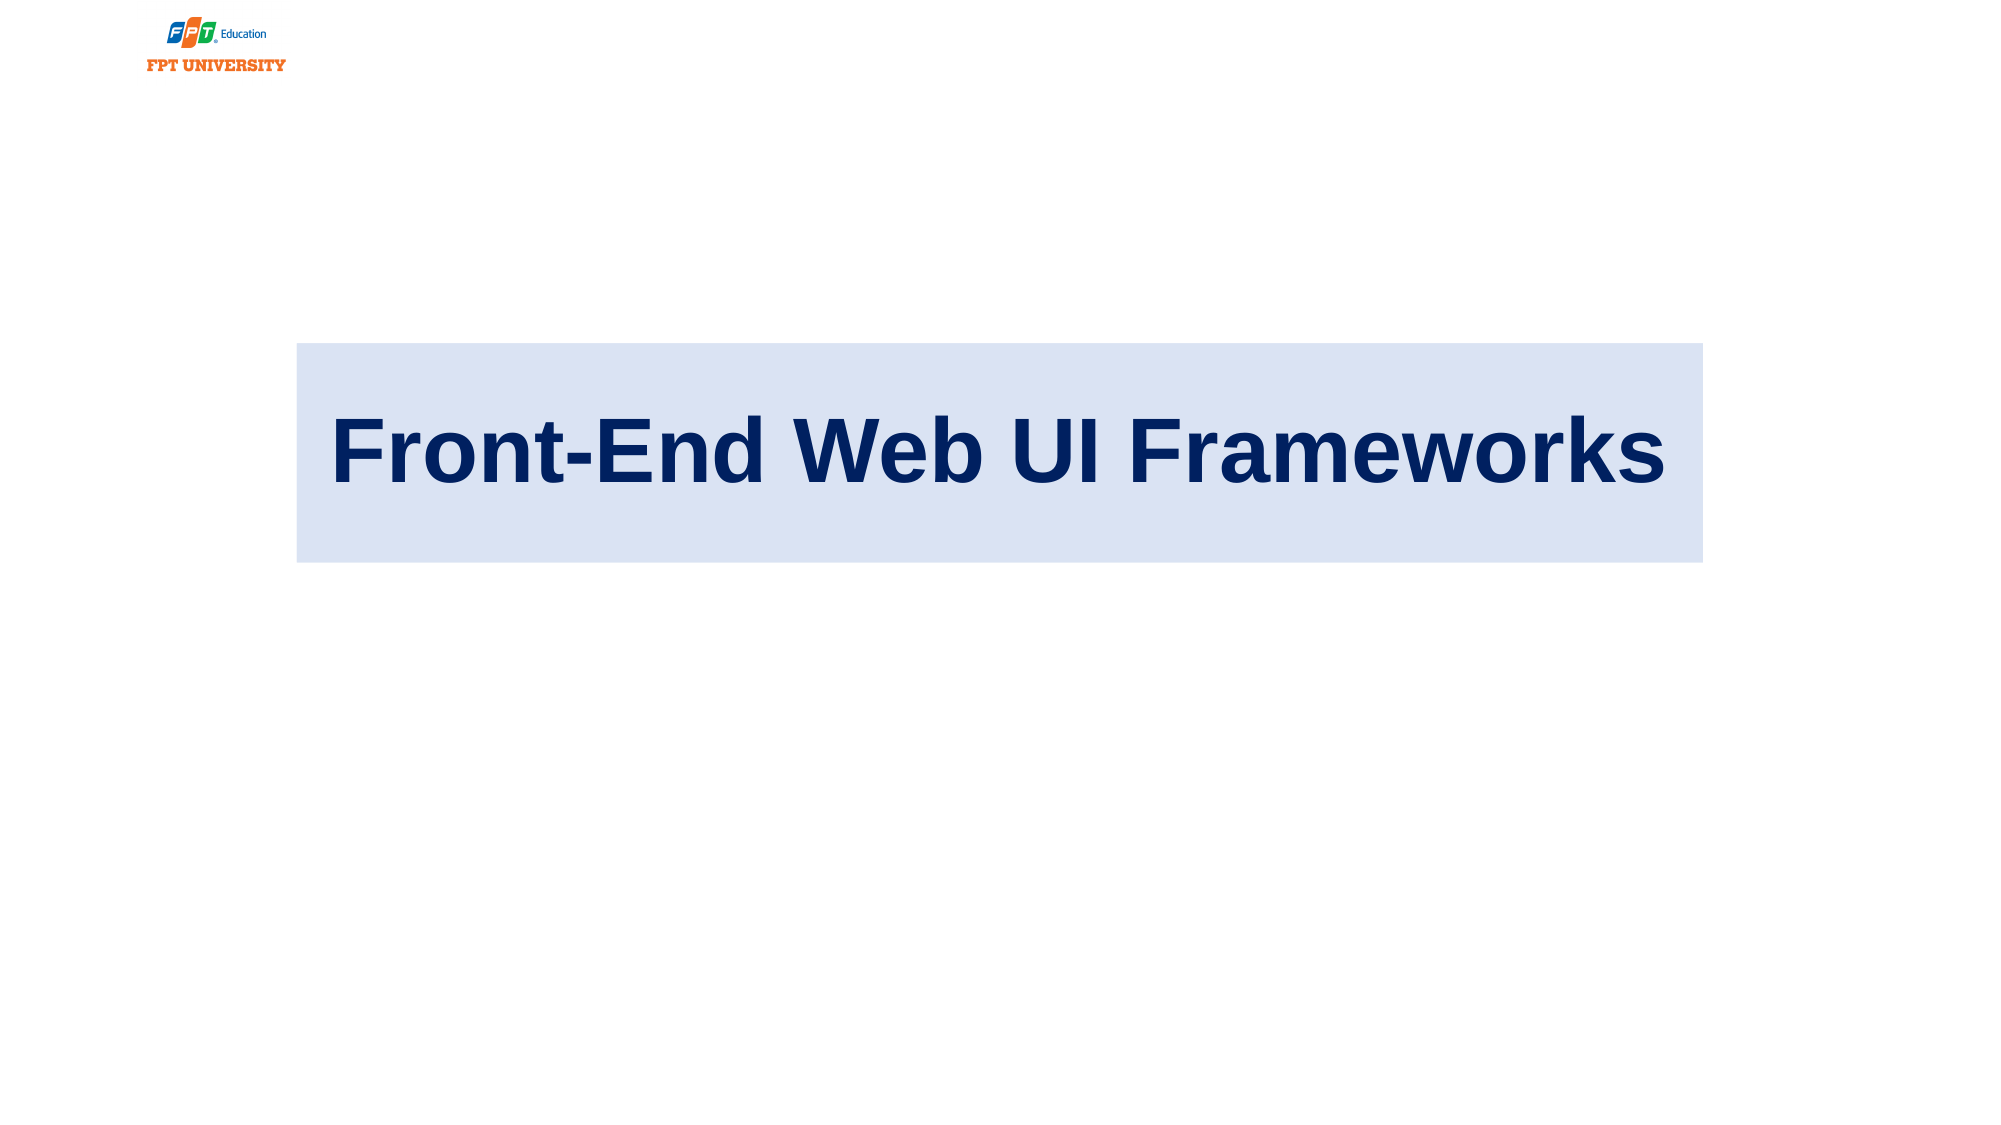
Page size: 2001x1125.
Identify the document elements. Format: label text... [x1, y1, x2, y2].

picture [137, 1, 291, 86]
text_box Front-End Web UI Frameworks [296, 343, 1703, 563]
